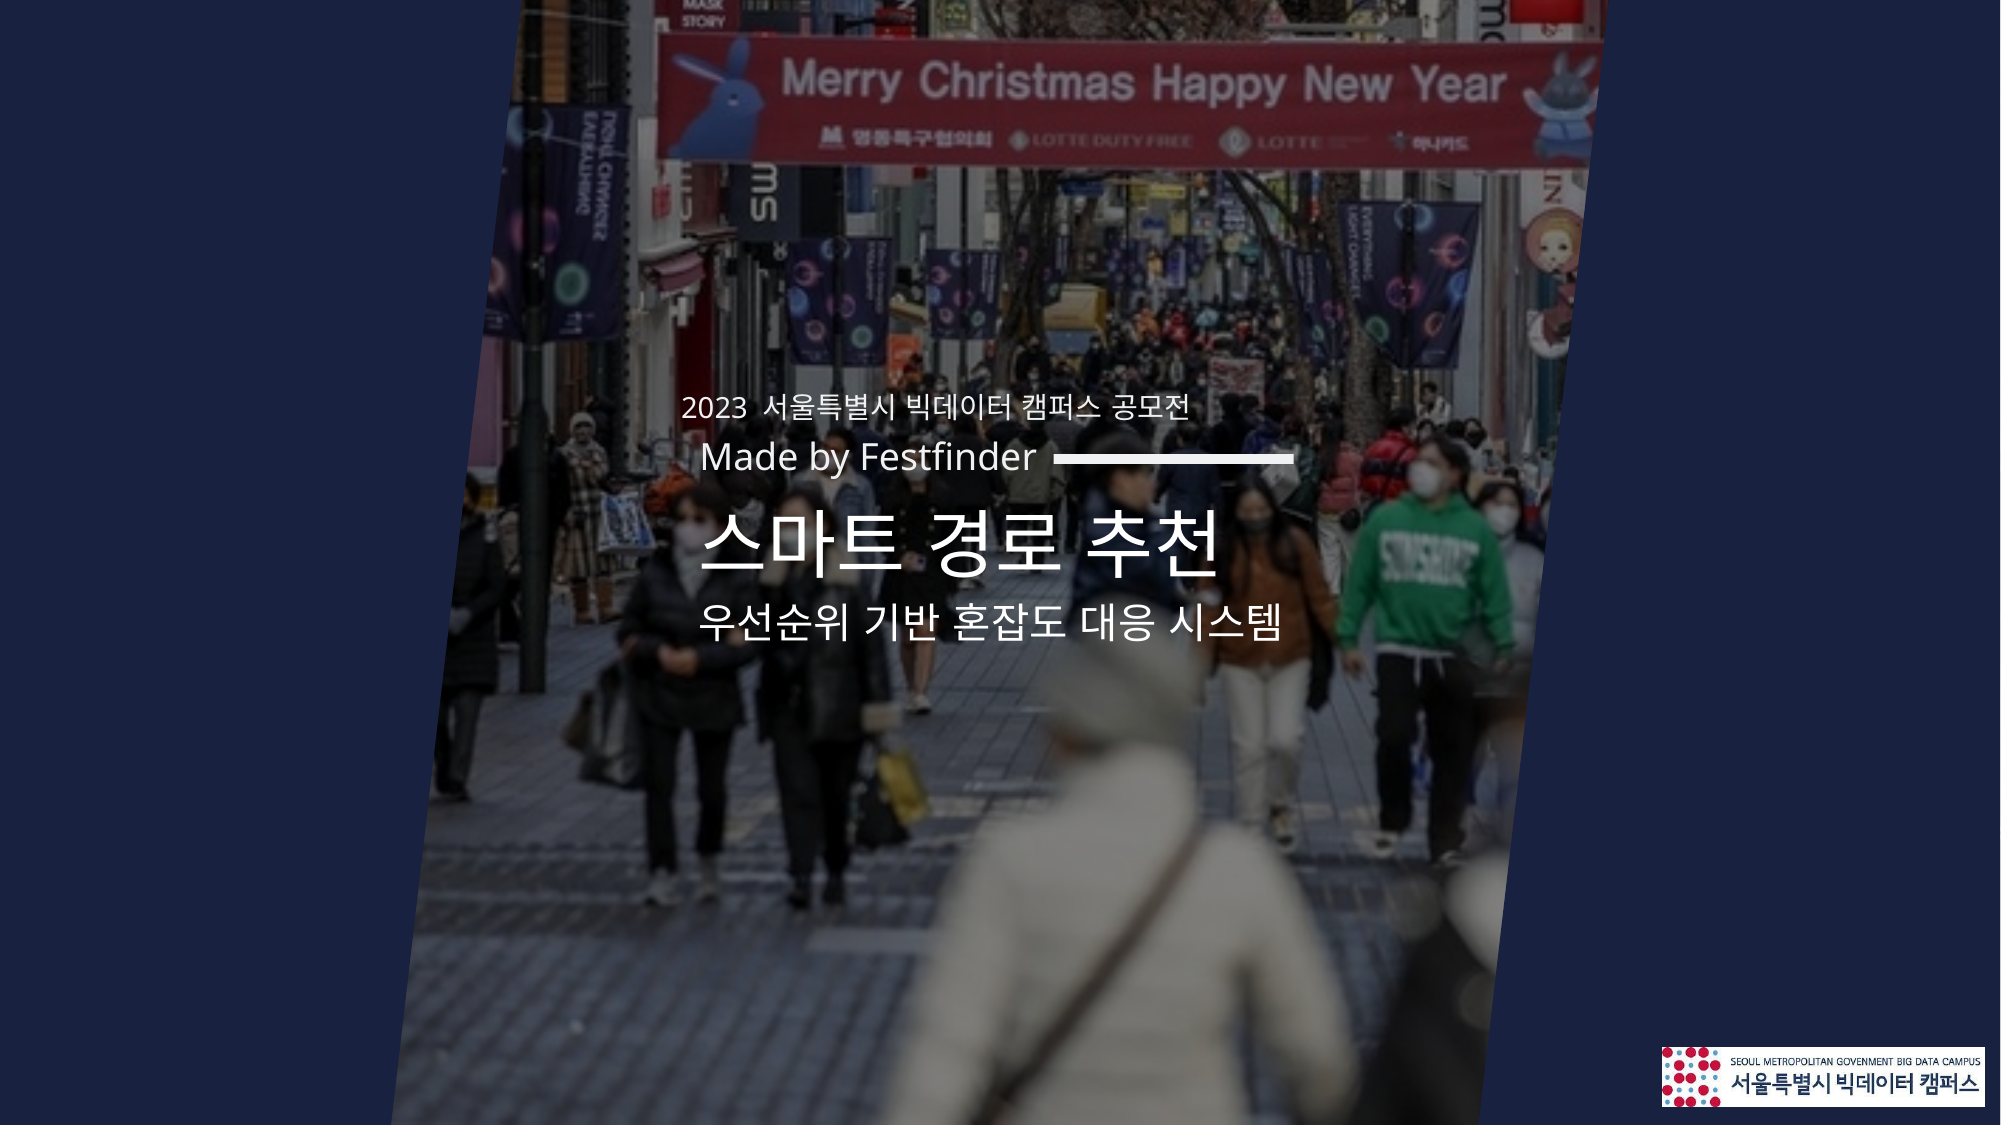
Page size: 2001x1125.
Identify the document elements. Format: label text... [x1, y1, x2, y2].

text_box [1053, 453, 1295, 465]
text_box 2023 서울특별시 빅데이터 캠퍼스 공모전 [666, 381, 1207, 432]
title 스마트 경로 추천 우선순위 기반 혼잡도 대응 시스템 [683, 490, 1317, 666]
picture [392, 0, 1608, 1125]
text_box Made by Festfinder [684, 432, 1053, 486]
picture [1662, 1047, 1985, 1107]
